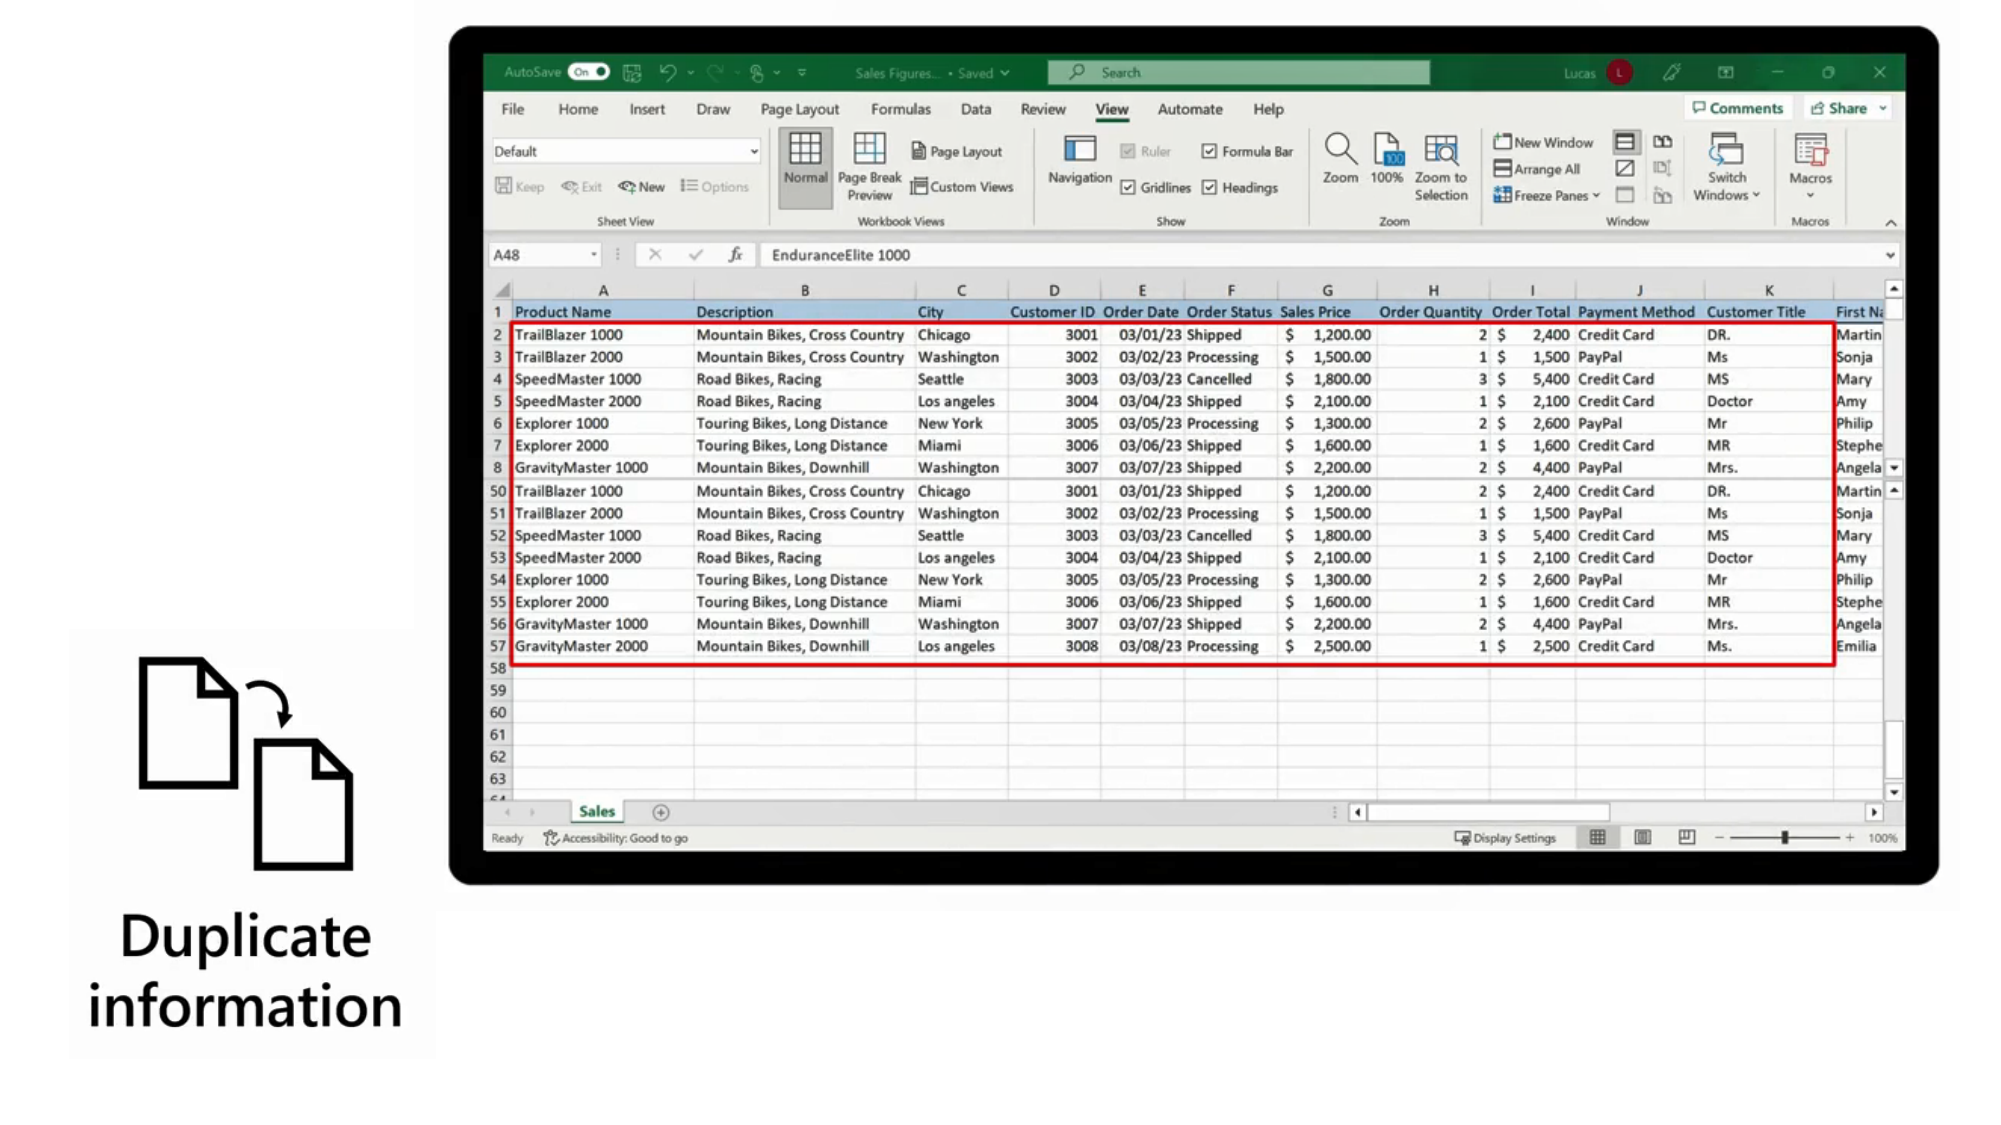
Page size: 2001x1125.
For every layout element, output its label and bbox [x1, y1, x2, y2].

picture [69, 0, 1960, 1059]
